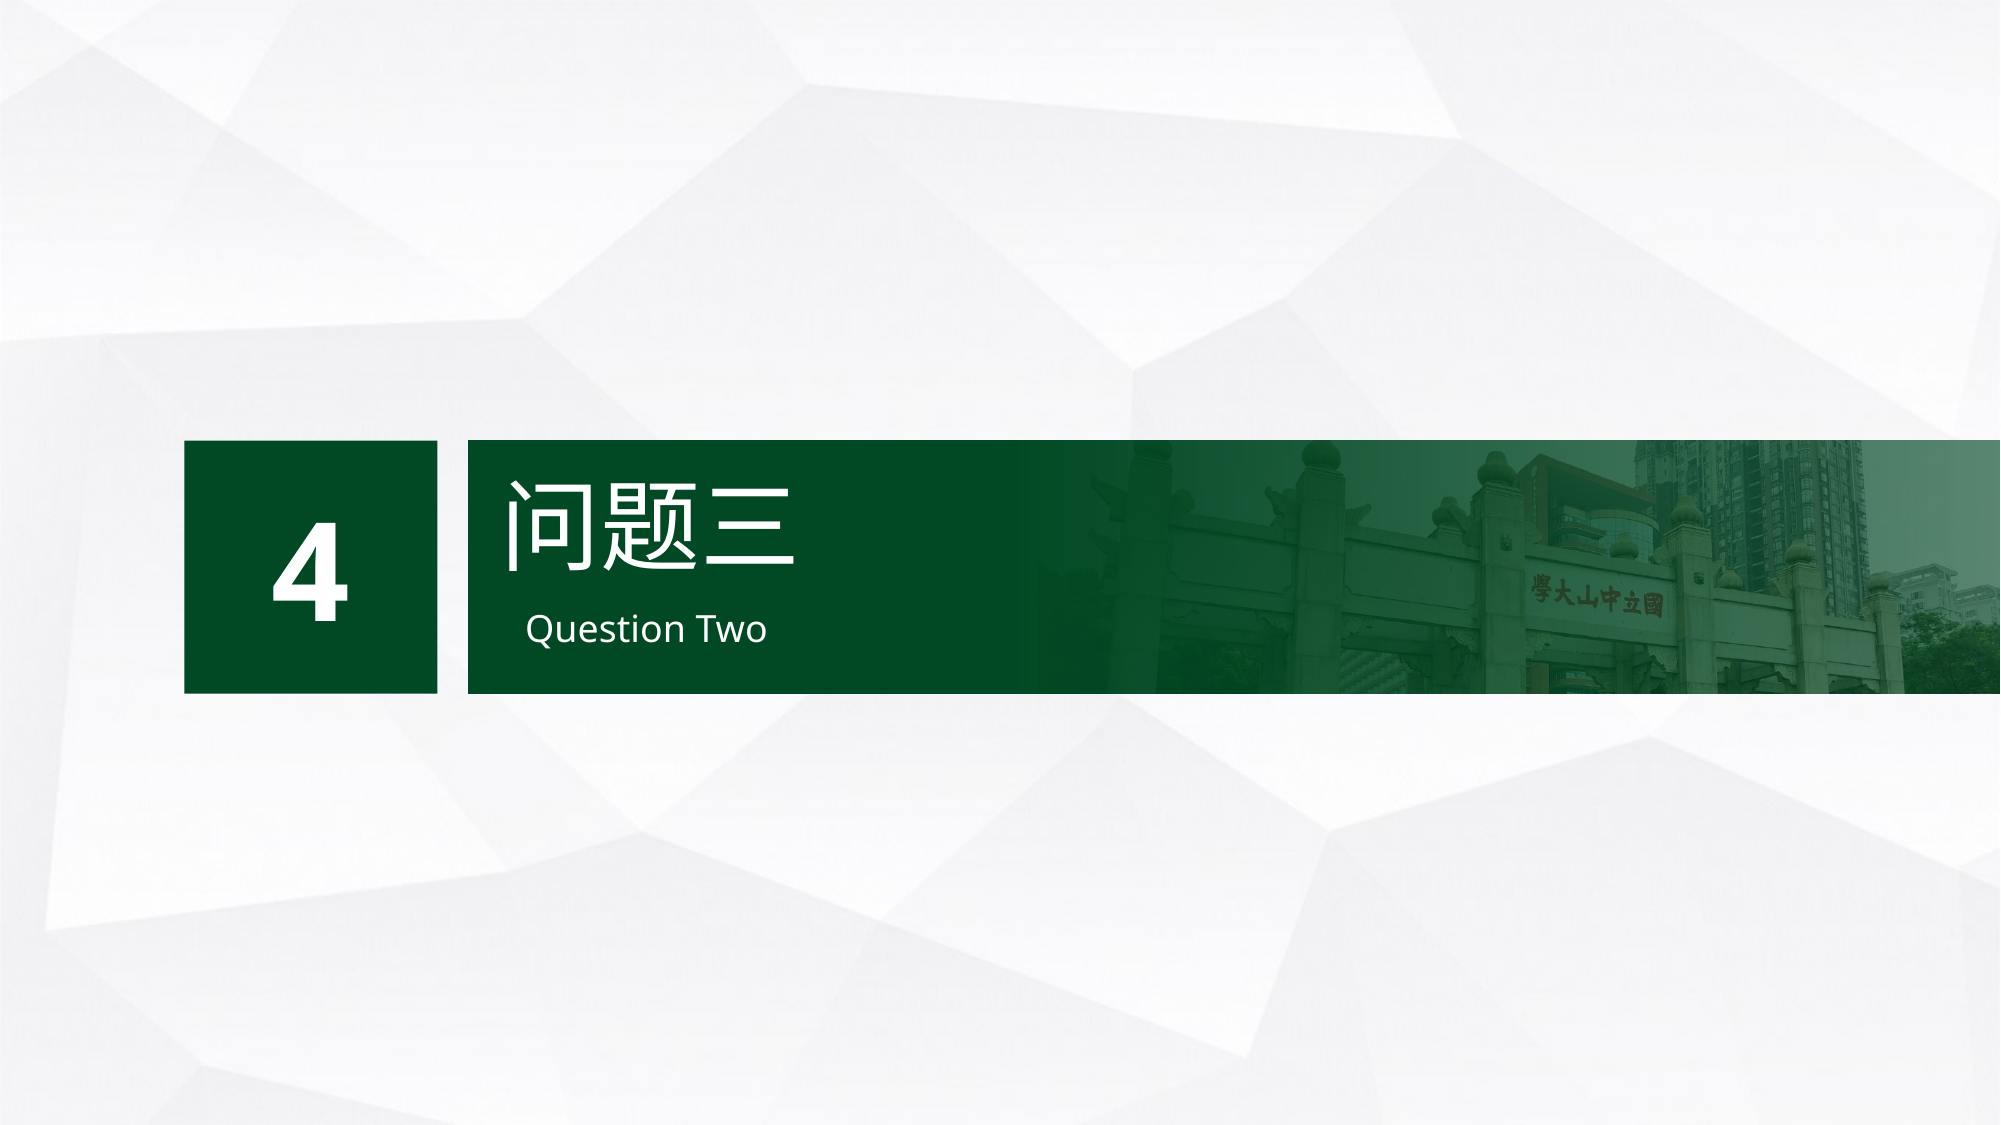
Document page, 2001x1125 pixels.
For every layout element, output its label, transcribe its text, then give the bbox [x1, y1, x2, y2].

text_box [184, 440, 438, 694]
text_box [468, 440, 2000, 695]
picture [0, 0, 2001, 1125]
text_box Question Two [510, 597, 784, 658]
text_box 问题三 [485, 456, 816, 592]
